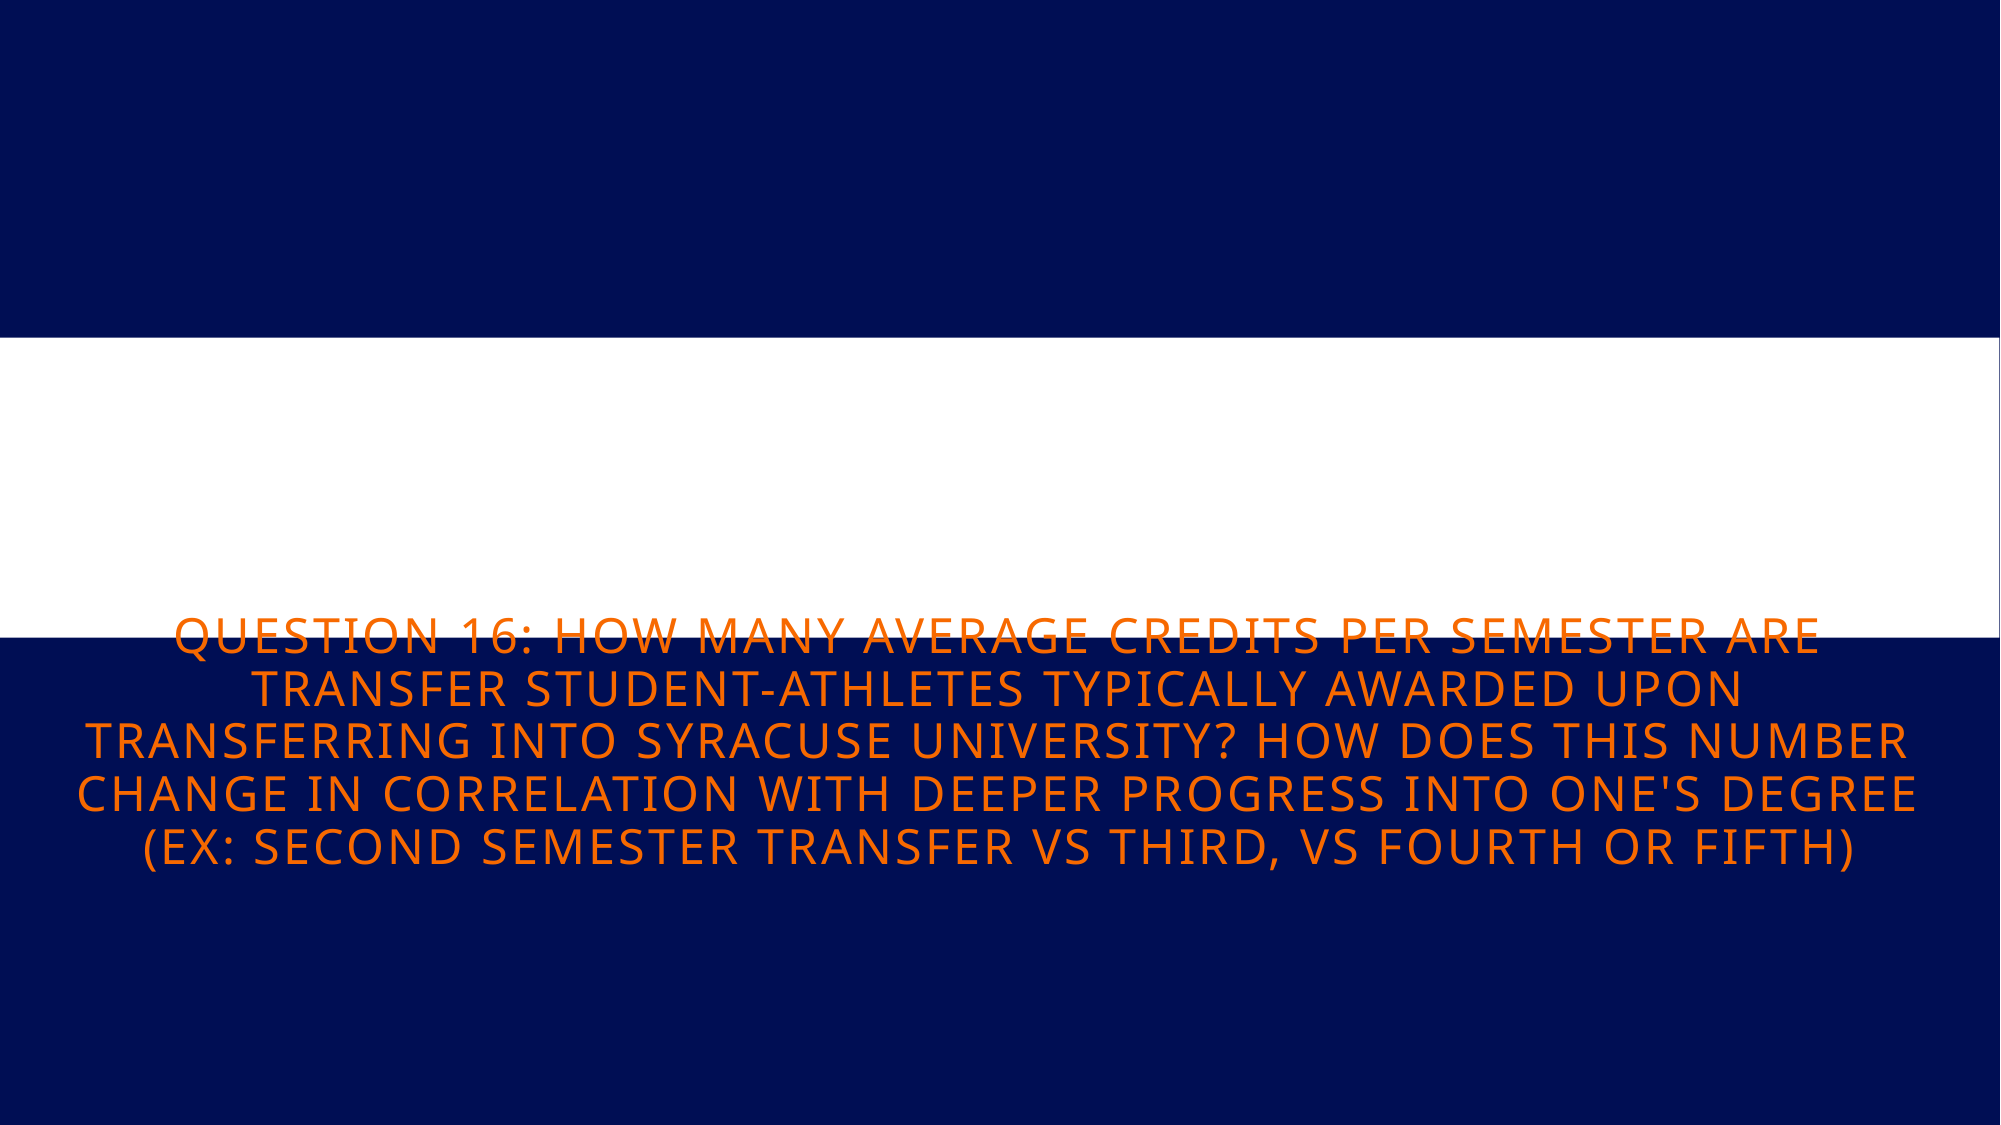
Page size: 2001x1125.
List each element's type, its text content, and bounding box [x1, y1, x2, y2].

title Question 16: How many average credits per semester are transfer student-athletes typically awarded upon transferring into Syracuse University? How does this number change in correlation with deeper progress into one's degree (ex: second semester transfer vs third, vs fourth or fifth) [58, 603, 1941, 889]
